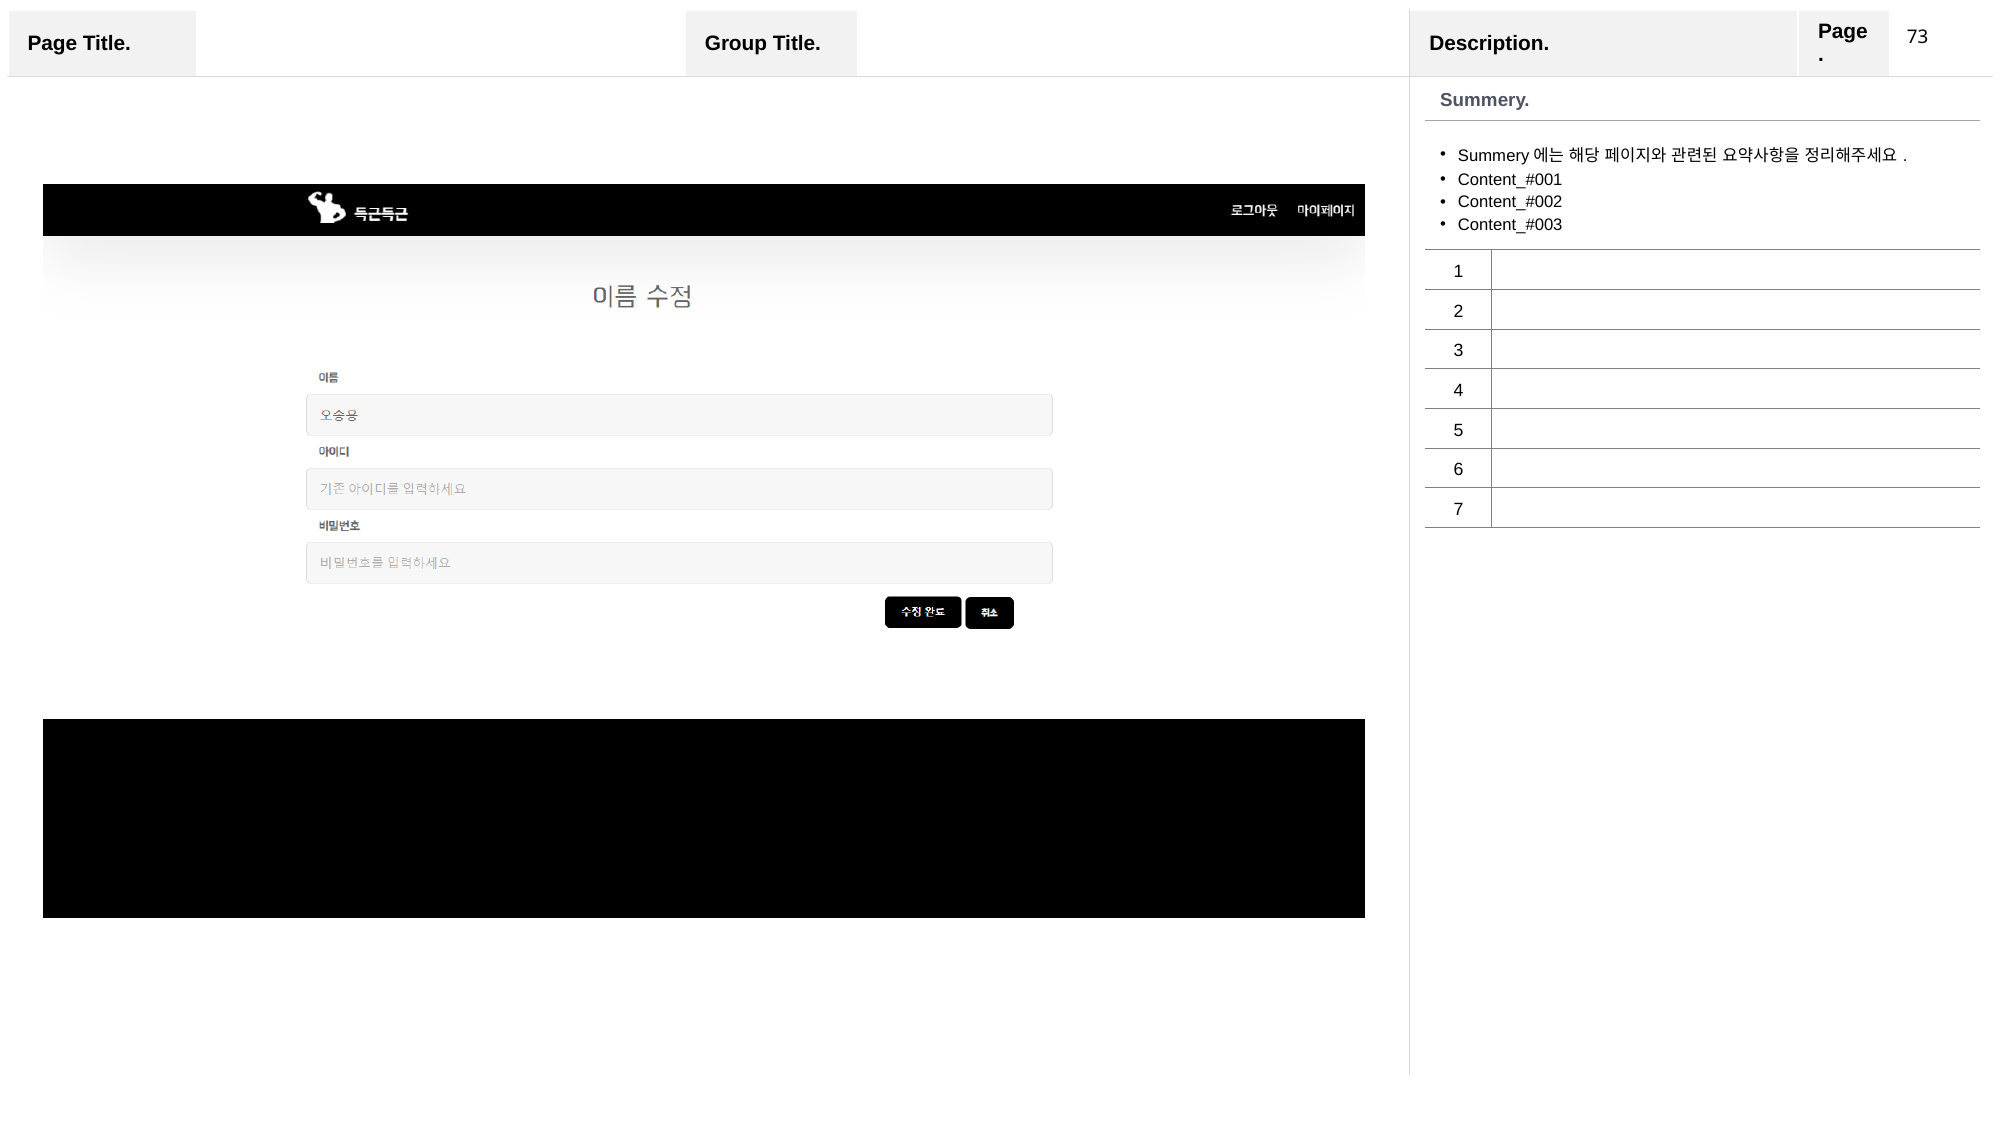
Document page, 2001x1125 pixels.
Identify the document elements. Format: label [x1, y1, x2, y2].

table_cell [1492, 449, 1980, 487]
table_cell [1492, 330, 1980, 368]
picture [42, 184, 1365, 918]
table_cell [1425, 488, 1491, 527]
table_cell [1425, 330, 1491, 368]
table_cell [1425, 369, 1491, 408]
table_cell [1492, 369, 1980, 408]
table_cell [1492, 488, 1980, 527]
table_cell [1425, 449, 1491, 487]
table_cell [1425, 409, 1491, 448]
table_cell [1425, 290, 1491, 329]
text_box [1892, 17, 2000, 58]
table_cell [1492, 250, 1980, 289]
table_cell [1492, 409, 1980, 448]
table_cell [1425, 121, 1980, 249]
table_header [1425, 78, 1980, 120]
table_cell [1492, 290, 1980, 329]
table_cell [1425, 250, 1491, 289]
